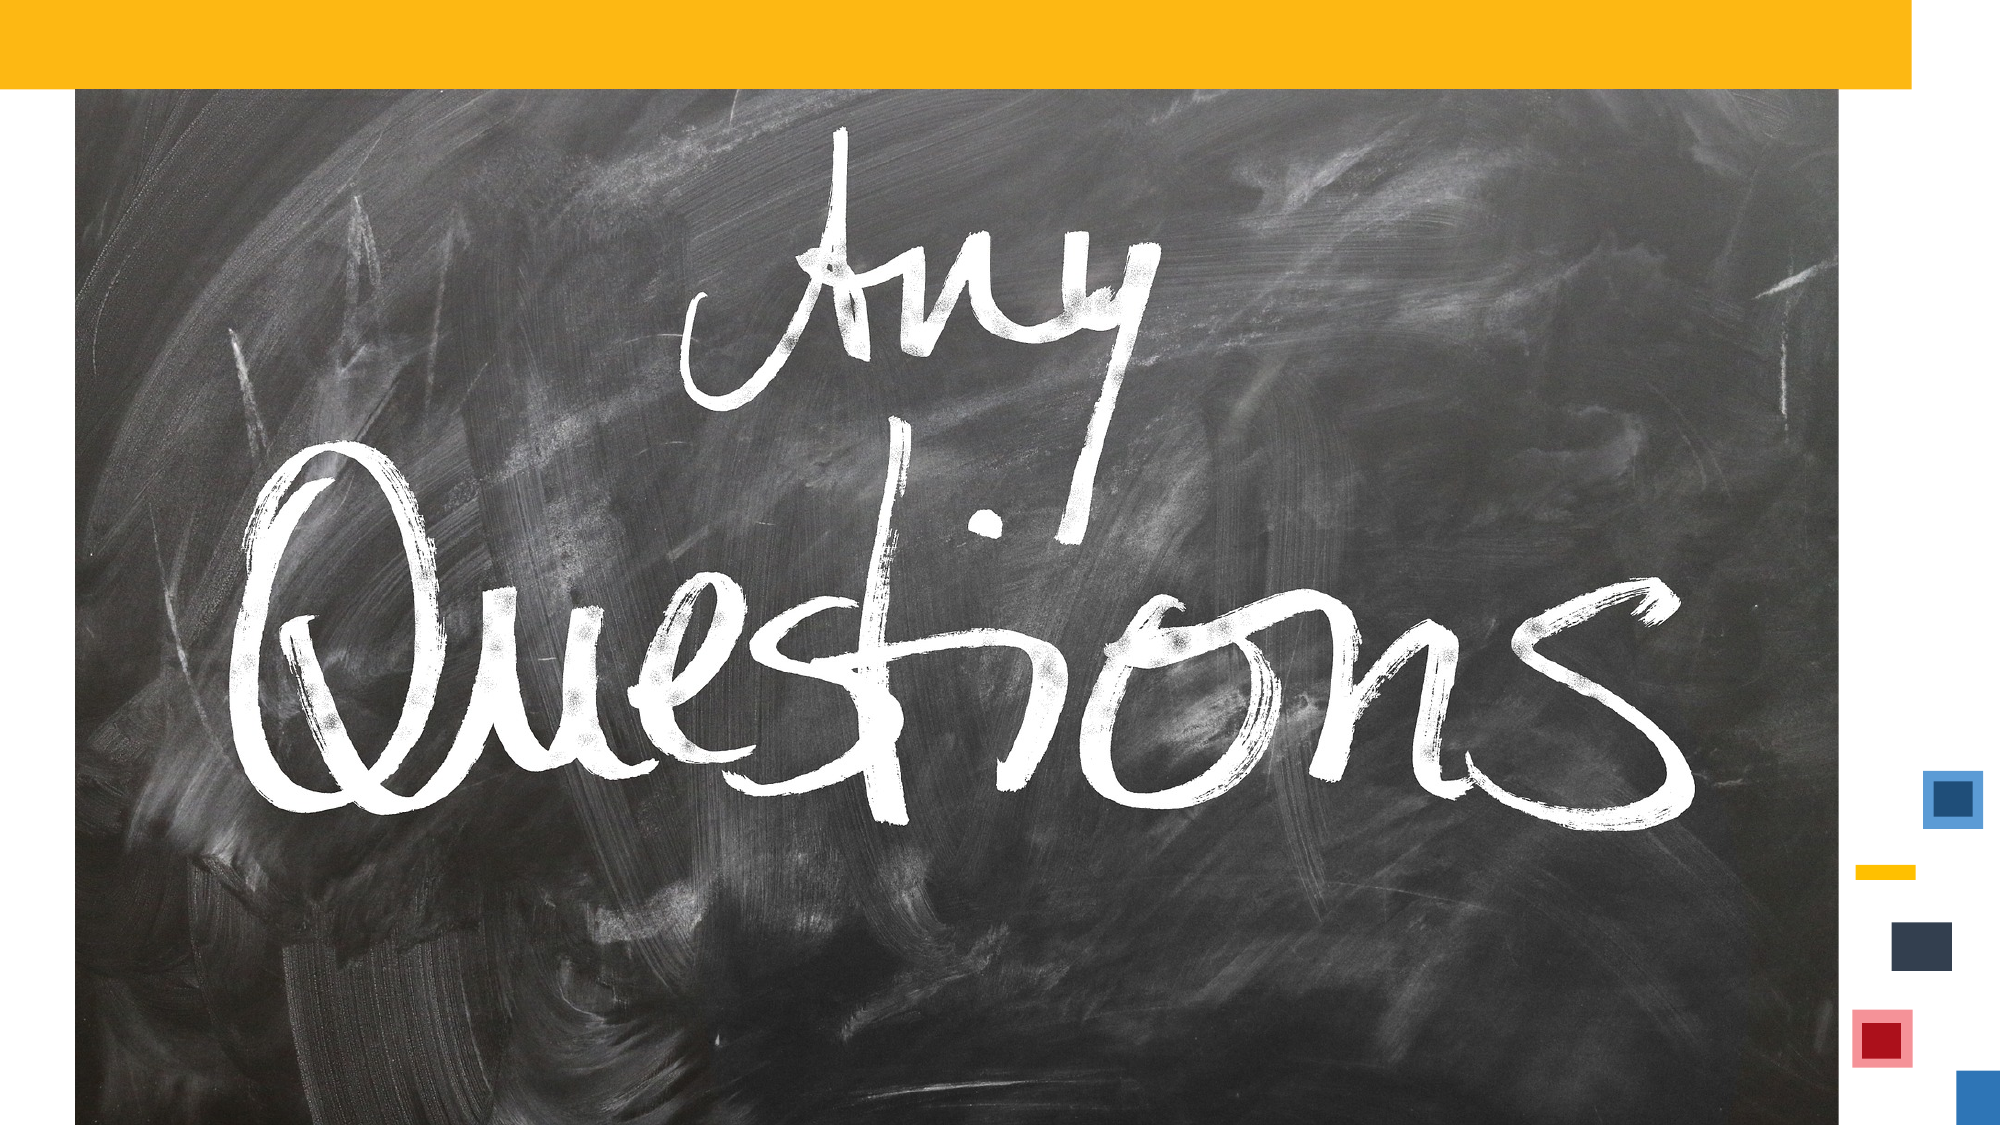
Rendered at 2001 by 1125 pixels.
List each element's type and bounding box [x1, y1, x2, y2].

picture [74, 89, 1839, 1125]
